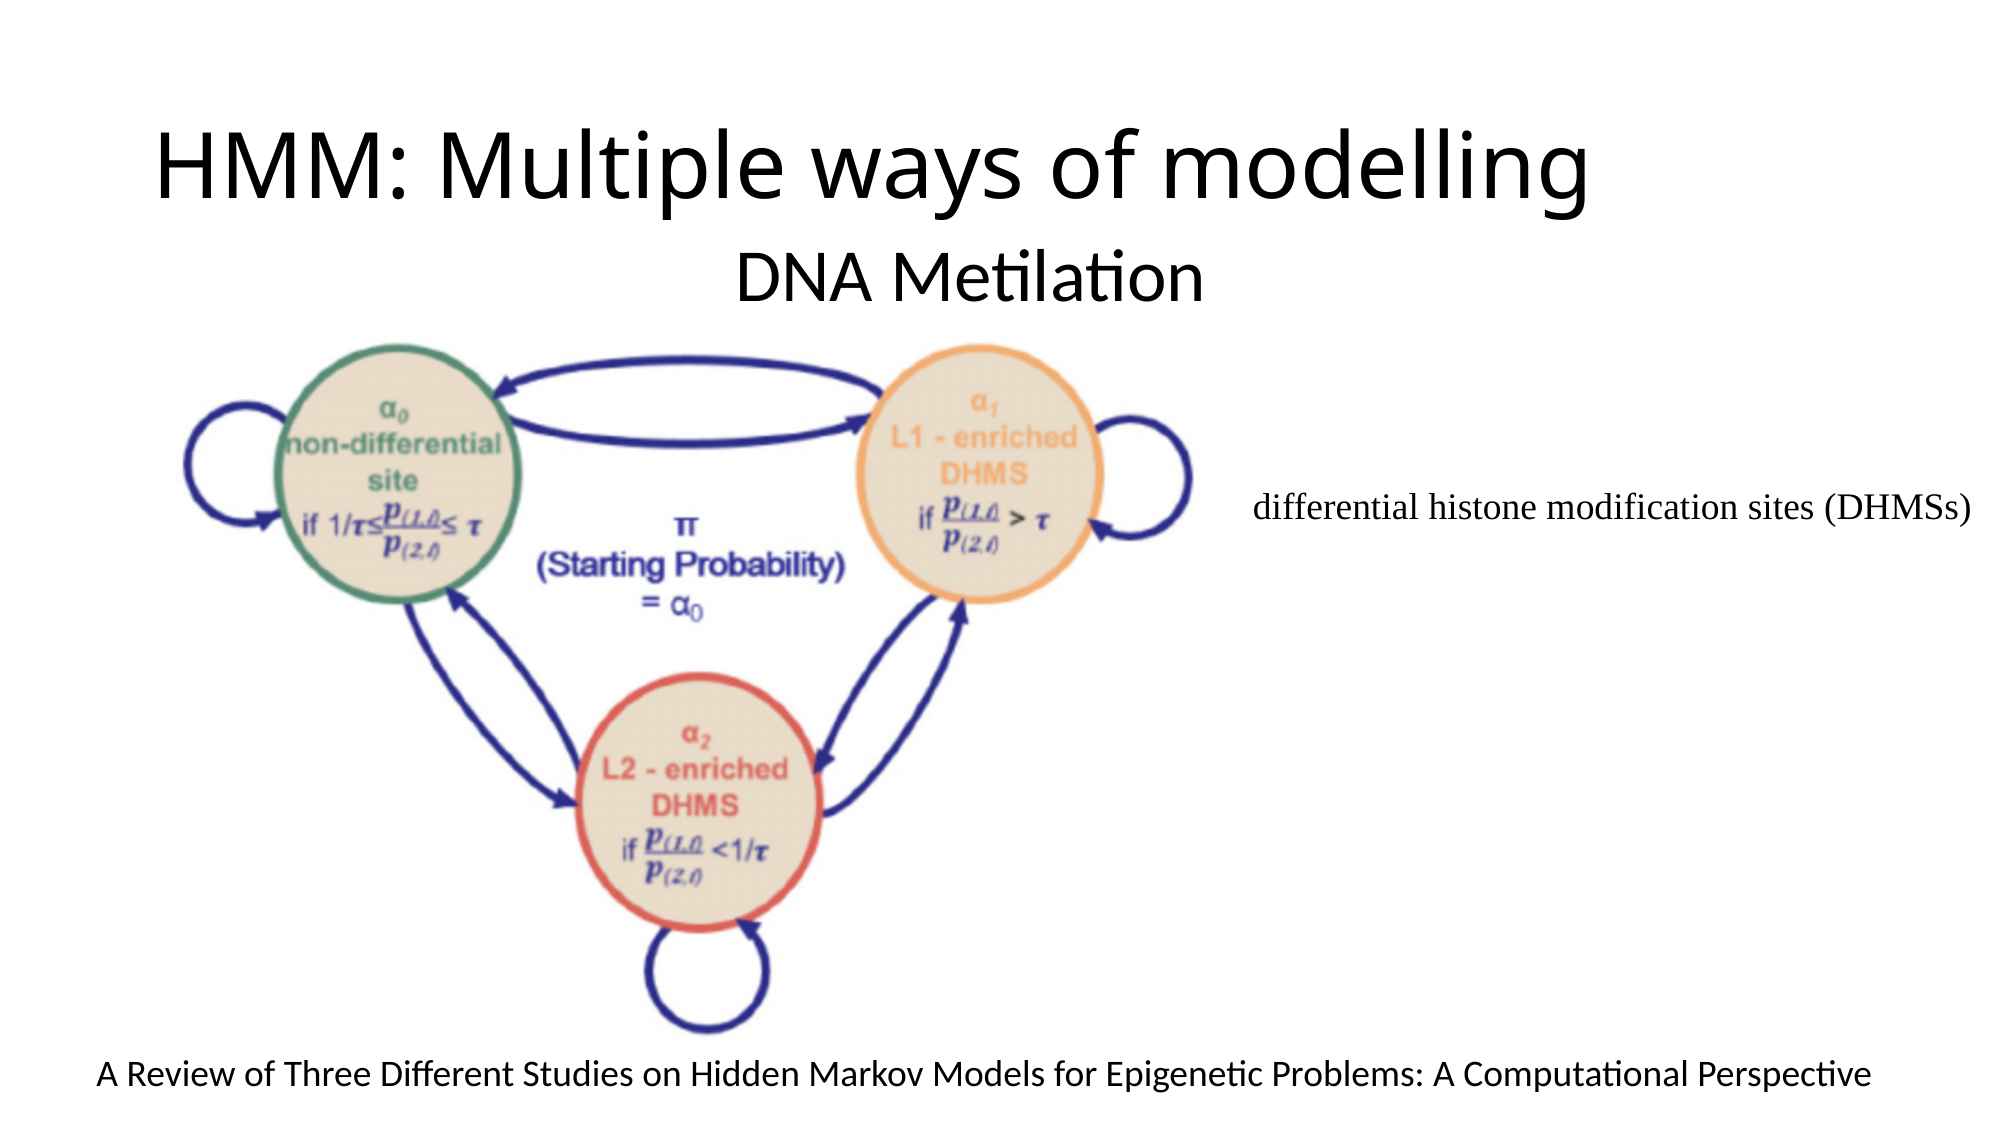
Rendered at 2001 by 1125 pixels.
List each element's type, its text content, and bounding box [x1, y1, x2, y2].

text_box A Review of Three Different Studies on Hidden Markov Models for Epigenetic Problems: A Computational Perspective [81, 1041, 2000, 1101]
title HMM: Multiple ways of modelling [137, 59, 1863, 278]
text_box differential histone modification sites (DHMSs) [1252, 475, 1997, 535]
picture [172, 325, 1252, 1054]
text_box DNA Metilation [720, 219, 1222, 324]
